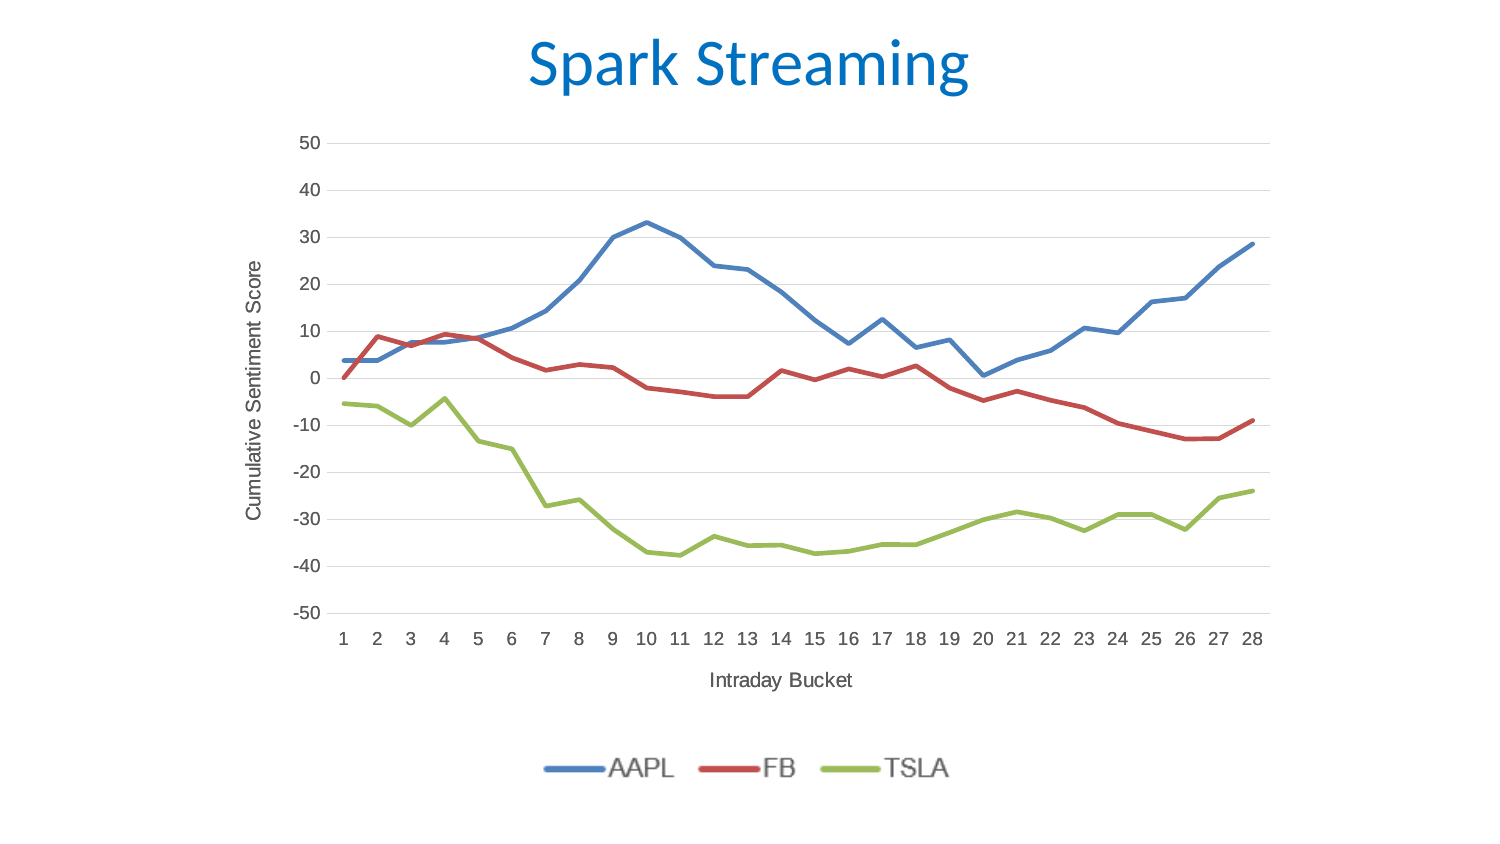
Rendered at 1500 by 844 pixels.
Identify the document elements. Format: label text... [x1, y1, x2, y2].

picture [513, 744, 987, 799]
title Spark Streaming [75, 14, 1425, 103]
chart [208, 120, 1292, 724]
